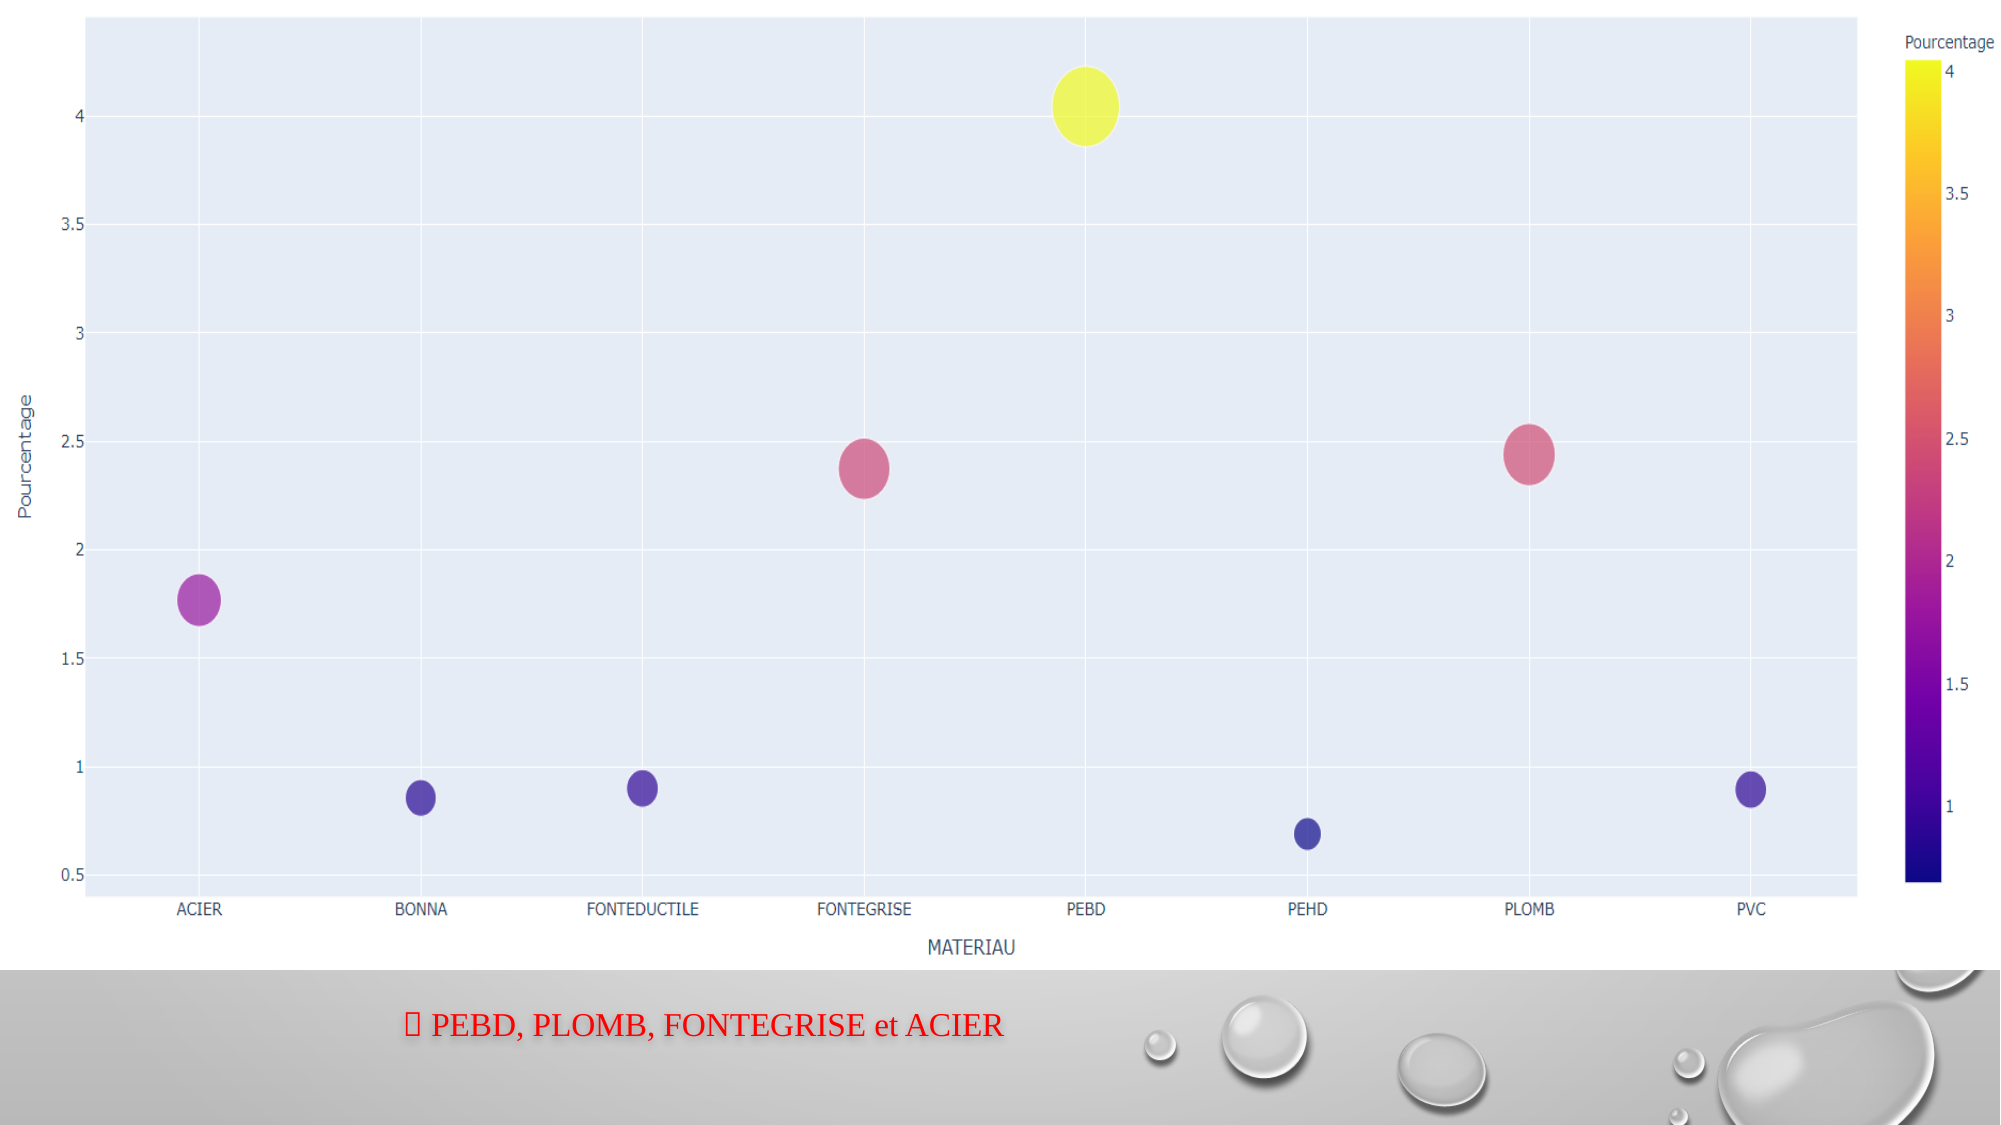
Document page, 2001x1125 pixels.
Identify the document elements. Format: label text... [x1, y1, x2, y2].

text_box  PEBD, PLOMB, FONTEGRISE et ACIER [221, 991, 1187, 1055]
picture [0, 0, 2000, 1125]
